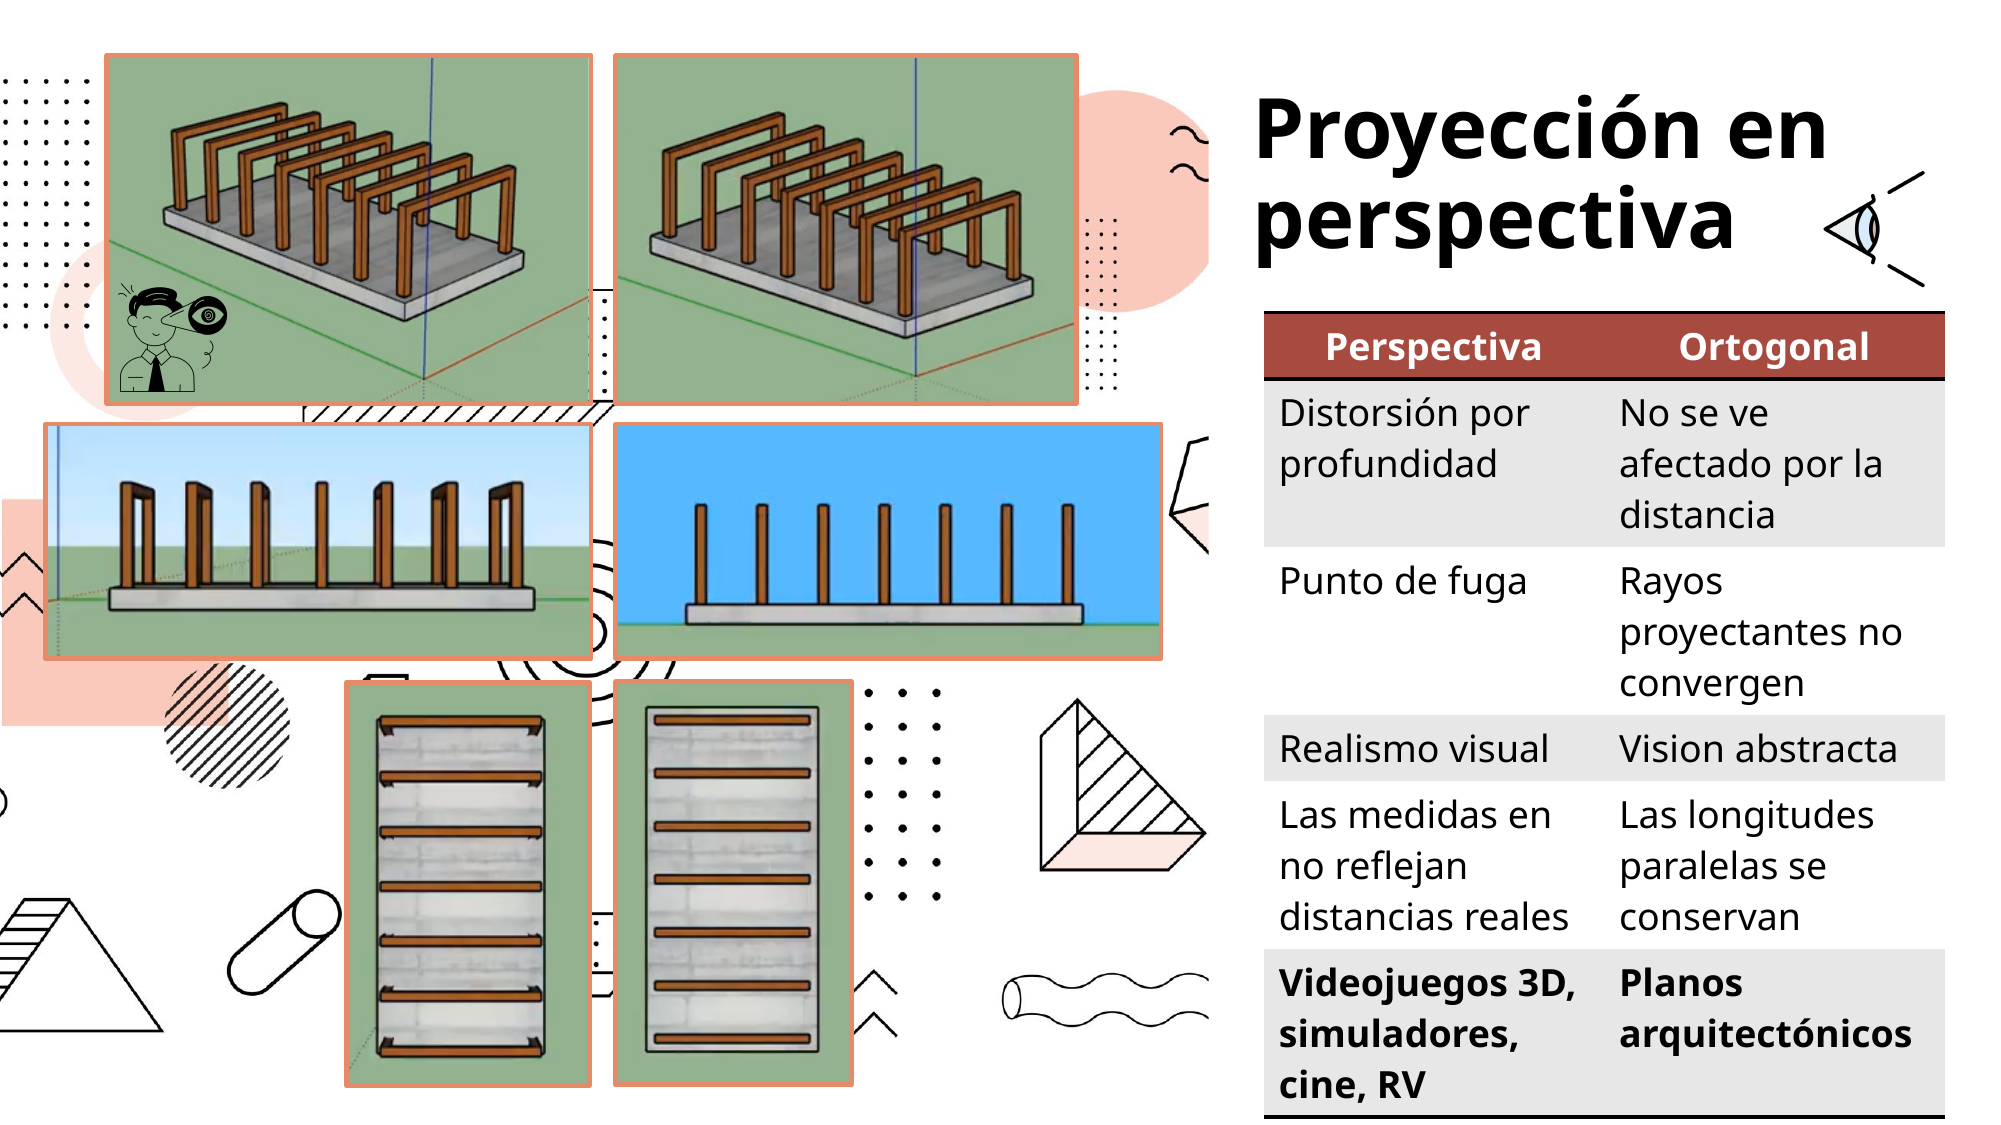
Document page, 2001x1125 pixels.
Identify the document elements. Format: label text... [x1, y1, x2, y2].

table_cell No se ve afectado por la distancia [1604, 381, 1945, 547]
title Proyección en perspectiva [1237, 43, 1934, 275]
table_cell Distorsión por profundidad [1264, 381, 1604, 547]
table_cell Las medidas en no reflejan distancias reales [1264, 781, 1604, 949]
table_cell Vision abstracta [1604, 715, 1945, 781]
table_cell Planos arquitectónicos [1604, 949, 1945, 1115]
table_cell Las longitudes paralelas se conservan [1604, 781, 1945, 949]
table_header Perspectiva [1264, 314, 1604, 377]
table_cell Rayos proyectantes no convergen [1604, 547, 1945, 715]
table_cell Realismo visual [1264, 715, 1604, 781]
picture [1814, 169, 1934, 289]
table_cell Videojuegos 3D, simuladores, cine, RV [1264, 949, 1604, 1115]
picture [0, 0, 1209, 1125]
text_box [1209, 0, 2000, 1125]
table_header Ortogonal [1604, 314, 1945, 377]
table_cell Punto de fuga [1264, 547, 1604, 715]
